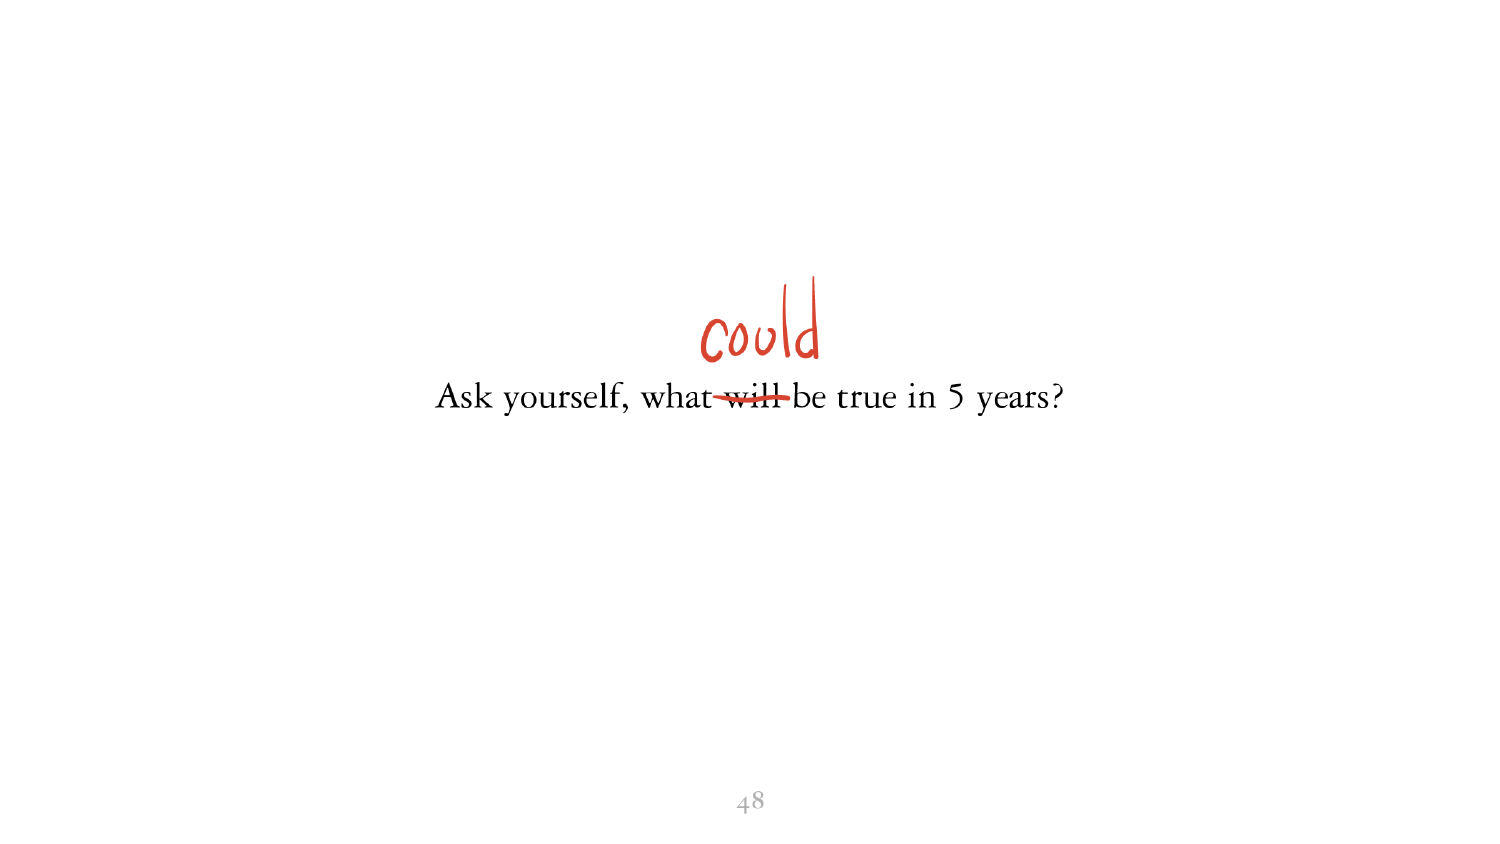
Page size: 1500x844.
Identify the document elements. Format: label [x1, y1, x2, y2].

text_box [0, 0, 1500, 844]
